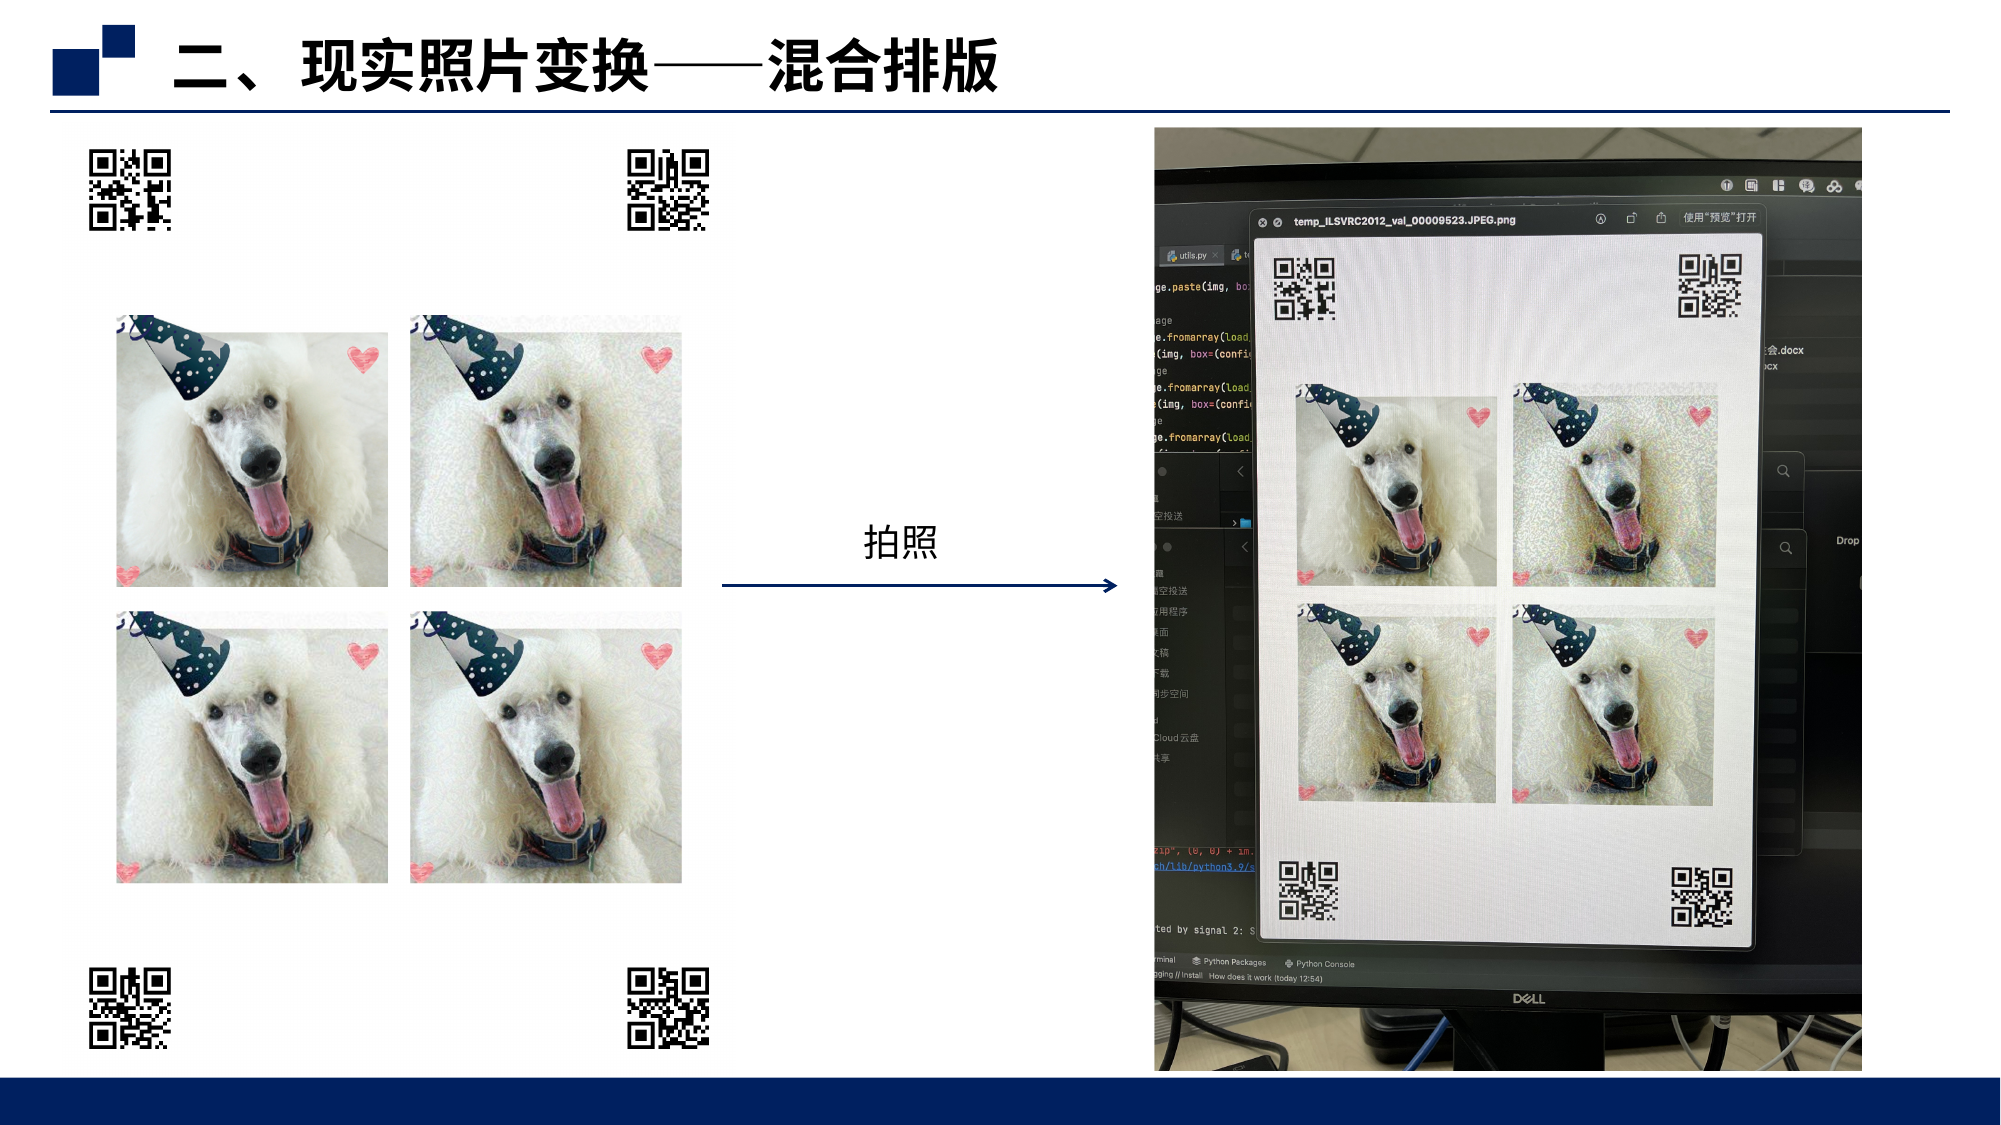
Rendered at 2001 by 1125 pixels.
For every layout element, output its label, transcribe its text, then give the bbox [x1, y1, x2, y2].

text_box 拍照 [849, 511, 954, 571]
list 二、现实照片变换——混合排版 [156, 22, 1695, 112]
picture [1036, 129, 1980, 1070]
picture [61, 122, 736, 1076]
